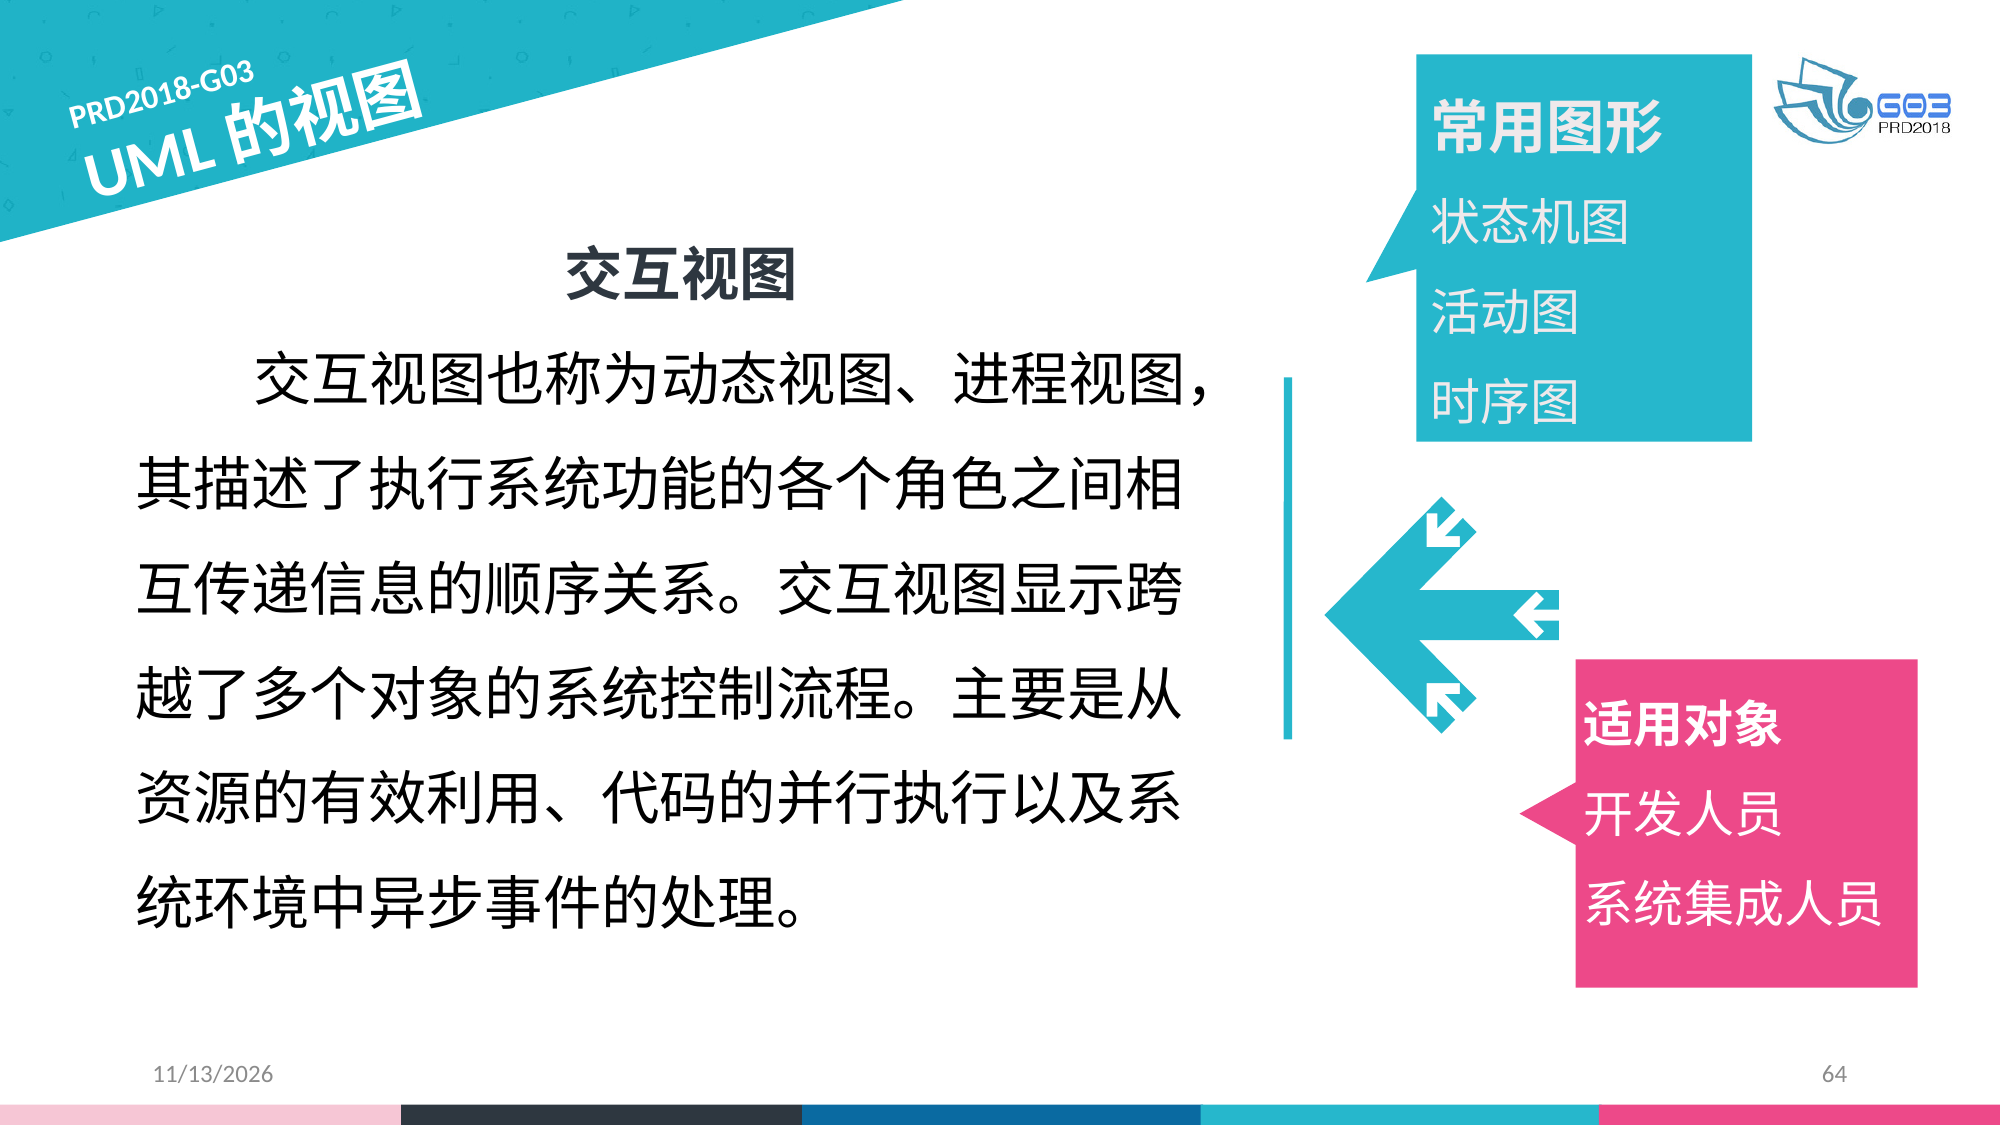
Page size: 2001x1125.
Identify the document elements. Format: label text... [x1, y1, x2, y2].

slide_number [137, 1042, 588, 1103]
text_box [0, 0, 391, 243]
text_box [412, 0, 904, 123]
text_box 交互视图 交互视图也称为动态视图、进程视图，其描述了执行系统功能的各个角色之间相互传递信息的顺序关系。交互视图显示跨越了多个对象的系统控制流程。主要是从资源的有效利用、代码的并行执行以及系统环境中异步事件的处理。 [120, 194, 1242, 944]
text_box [0, 1104, 2000, 1125]
text_box [1324, 496, 1559, 734]
slide_number 64 [1412, 1042, 1863, 1103]
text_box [1519, 655, 1945, 988]
text_box PRD2018-G03 UML的视图 [48, 0, 446, 225]
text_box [1365, 47, 1753, 442]
picture [1758, 2, 1967, 210]
